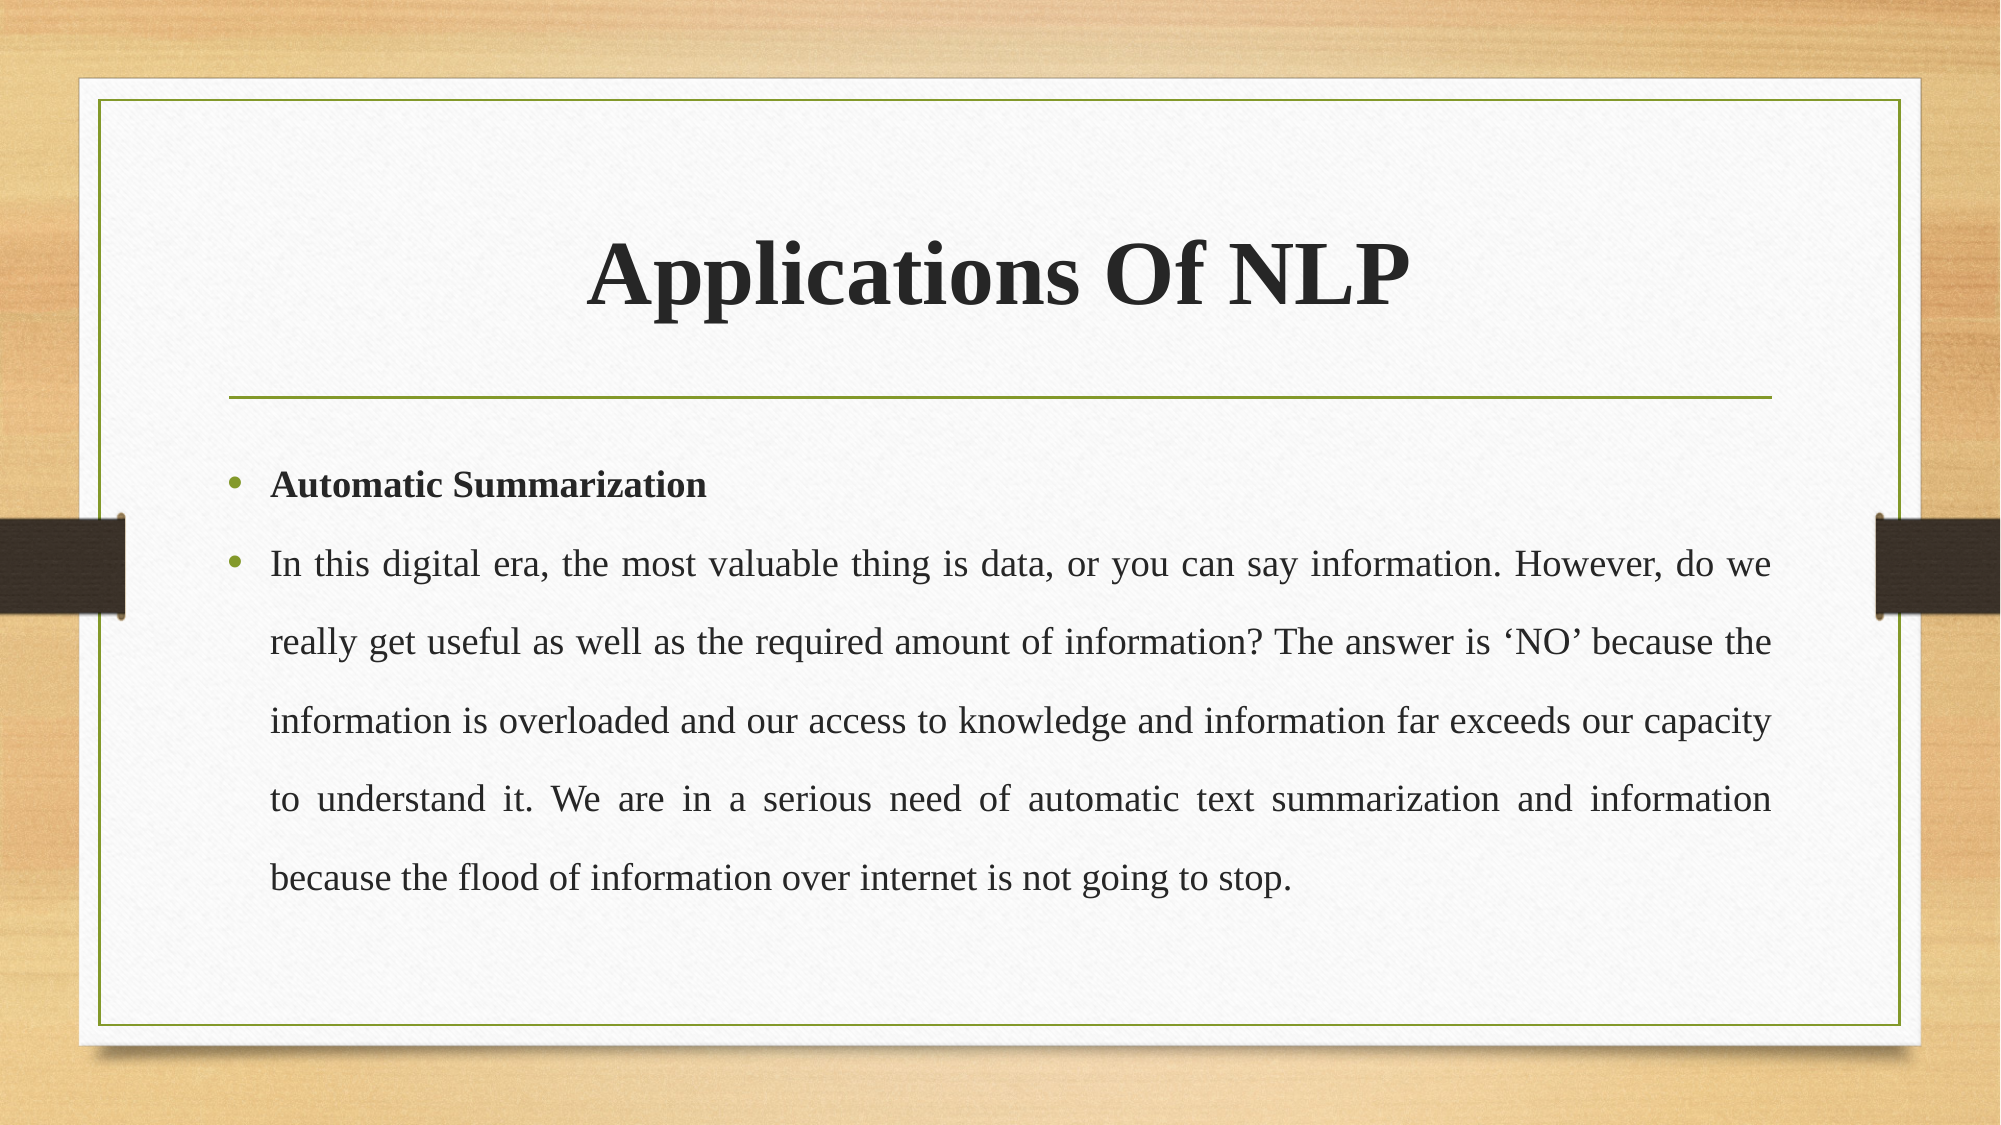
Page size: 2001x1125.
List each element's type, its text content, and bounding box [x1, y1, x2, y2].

title Applications Of NLP [212, 161, 1788, 375]
picture [0, 0, 2001, 1125]
list Automatic Summarization In this digital era, the most valuable thing is data, or you can say information. However, do we really get useful as well as the required amount of information? The answer is ‘NO’ because the information is overloaded and our access to knowledge and information far exceeds our capacity to understand it. We are in a serious need of automatic text summarization and information because the flood of information over internet is not going to stop. [212, 419, 1788, 964]
